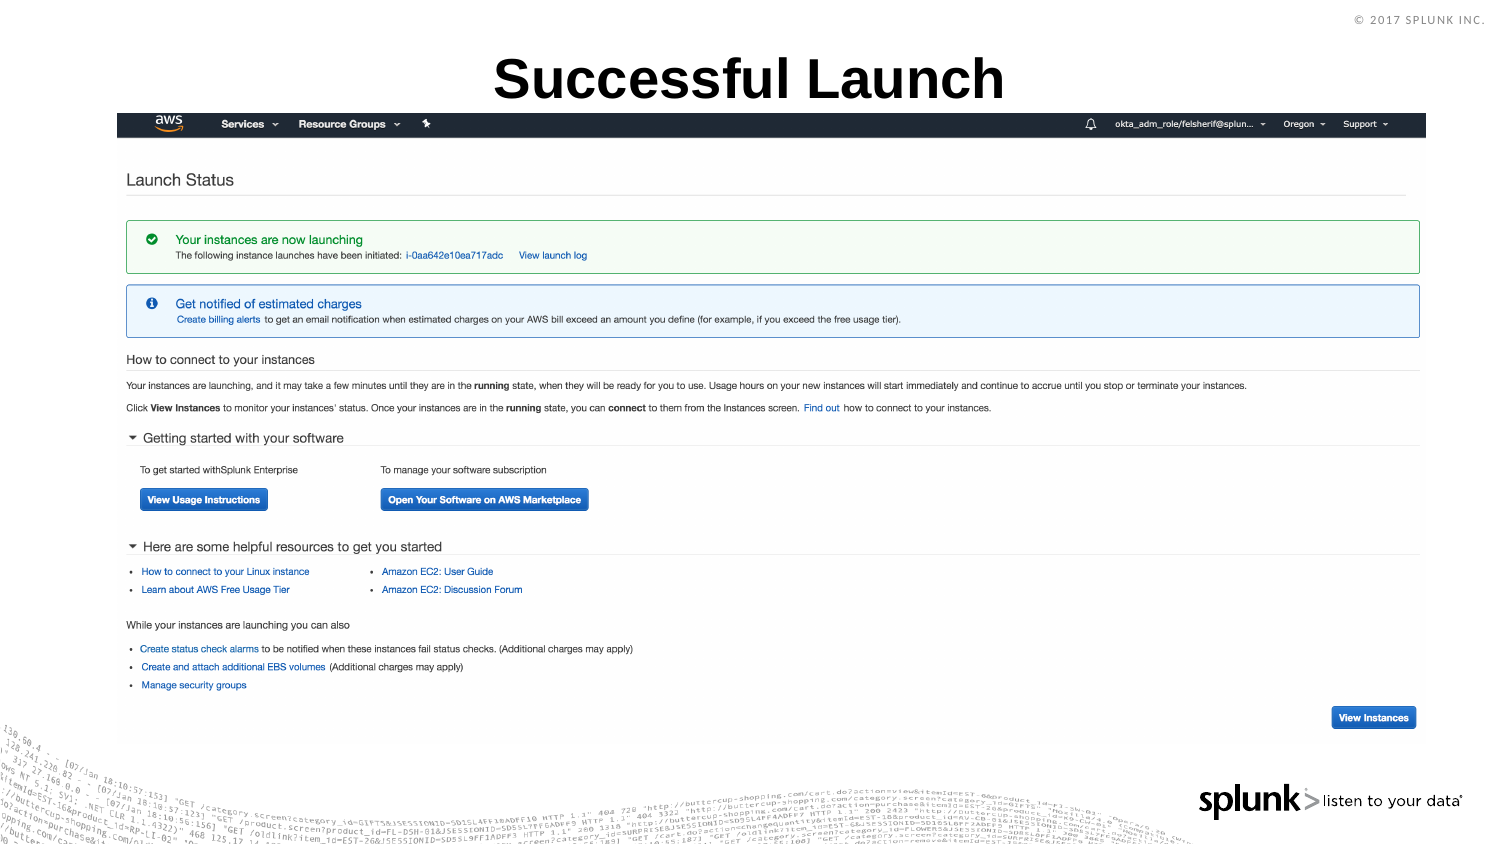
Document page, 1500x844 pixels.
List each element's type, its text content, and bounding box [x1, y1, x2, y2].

title Successful Launch [56, 38, 1444, 93]
picture [0, 0, 1500, 844]
